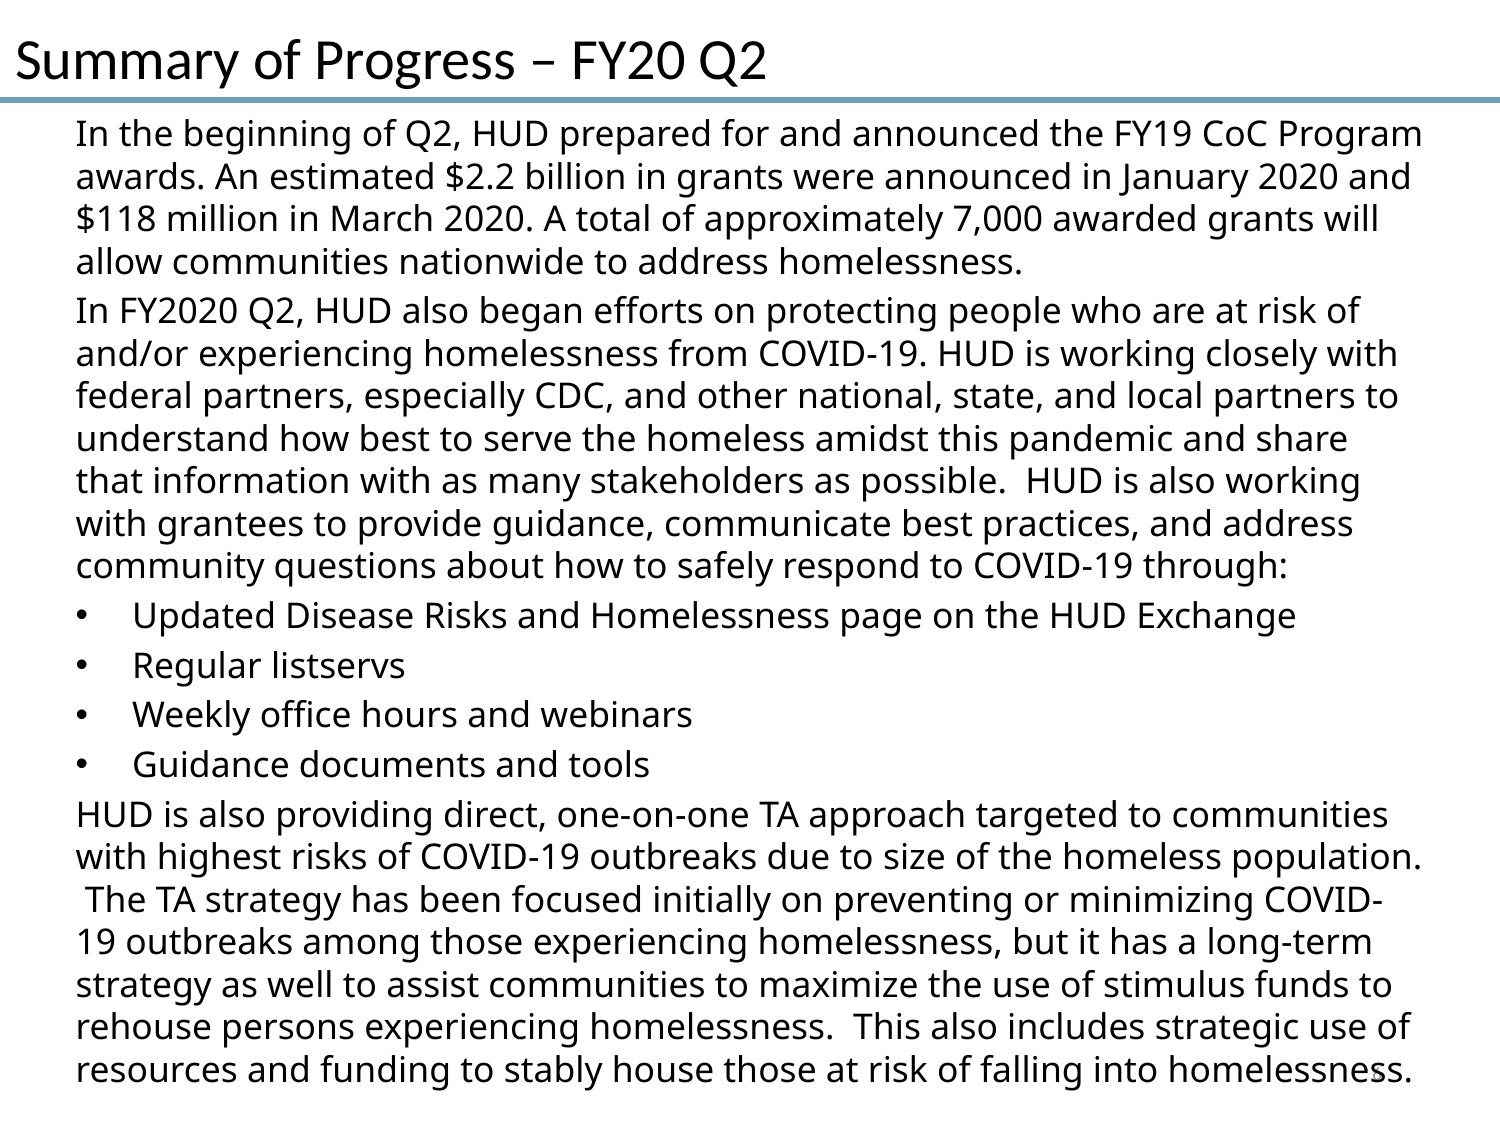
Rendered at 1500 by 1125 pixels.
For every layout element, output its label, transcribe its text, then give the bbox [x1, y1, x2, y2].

text_box In the beginning of Q2, HUD prepared for and announced the FY19 CoC Program awards. An estimated $2.2 billion in grants were announced in January 2020 and $118 million in March 2020. A total of approximately 7,000 awarded grants will allow communities nationwide to address homelessness. In FY2020 Q2, HUD also began efforts on protecting people who are at risk of and/or experiencing homelessness from COVID-19. HUD is working closely with federal partners, especially CDC, and other national, state, and local partners to understand how best to serve the homeless amidst this pandemic and share that information with as many stakeholders as possible. HUD is also working with grantees to provide guidance, communicate best practices, and address community questions about how to safely respond to COVID-19 through: Updated Disease Risks and Homelessness page on the HUD Exchange Regular listservs Weekly office hours and webinars Guidance documents and tools HUD is also providing direct, one-on-one TA approach targeted to communities with highest risks of COVID-19 outbreaks due to size of the homeless population. The TA strategy has been focused initially on preventing or minimizing COVID-19 outbreaks among those experiencing homelessness, but it has a long-term strategy as well to assist communities to maximize the use of stimulus funds to rehouse persons experiencing homelessness. This also includes strategic use of resources and funding to stably house those at risk of falling into homelessness. [60, 103, 1440, 1043]
subtitle Summary of Progress – FY20 Q2 [0, 0, 1500, 97]
slide_number 6 [1059, 1043, 1397, 1103]
